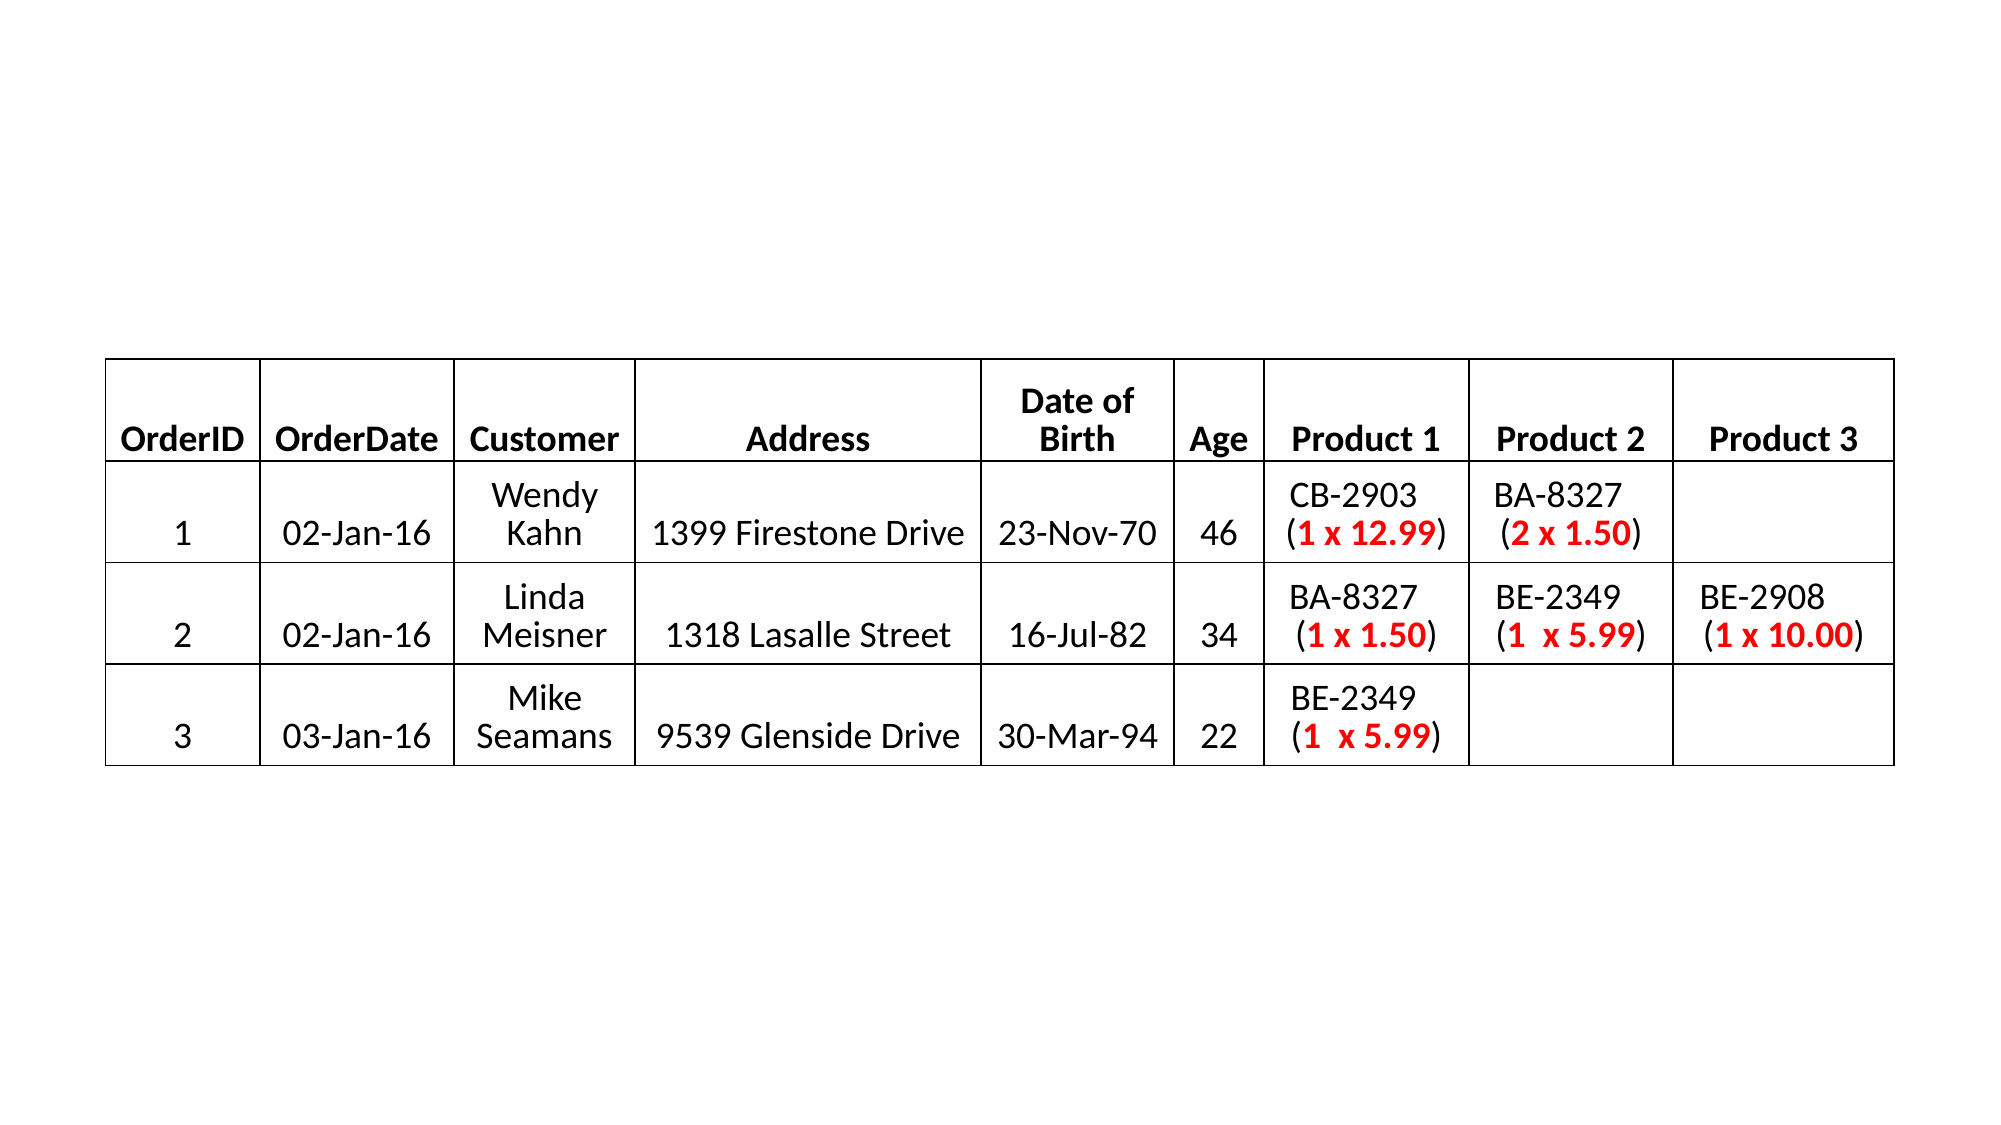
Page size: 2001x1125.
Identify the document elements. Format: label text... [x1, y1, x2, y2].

table_cell 2 [106, 563, 259, 663]
table_cell 46 [1175, 462, 1263, 562]
table_cell 02-Jan-16 [261, 462, 453, 562]
table_cell 16-Jul-82 [982, 563, 1173, 663]
table_cell BE-2349 (1 x 5.99) [1265, 665, 1468, 765]
table_cell 03-Jan-16 [261, 665, 453, 765]
table_cell 22 [1175, 665, 1263, 765]
table_cell [1470, 665, 1672, 765]
table_cell BE-2349 (1 x 5.99) [1470, 563, 1672, 663]
table_cell BE-2908 (1 x 10.00) [1674, 563, 1893, 663]
table_cell BA-8327 (2 x 1.50) [1470, 462, 1672, 562]
table_cell BA-8327 (1 x 1.50) [1265, 563, 1468, 663]
table_header Product 2 [1470, 360, 1672, 460]
table_cell 30-Mar-94 [982, 665, 1173, 765]
table_cell 1399 Firestone Drive [636, 462, 980, 562]
table_header Product 1 [1265, 360, 1468, 460]
table_cell 1 [106, 462, 259, 562]
table_cell 3 [106, 665, 259, 765]
table_header Customer [455, 360, 634, 460]
table_cell CB-2903 (1 x 12.99) [1265, 462, 1468, 562]
table_cell [1674, 462, 1893, 562]
table_header Age [1175, 360, 1263, 460]
table_cell 9539 Glenside Drive [636, 665, 980, 765]
table_header OrderDate [261, 360, 453, 460]
table_cell Mike Seamans [455, 665, 634, 765]
table_header Address [636, 360, 980, 460]
table_cell Linda Meisner [455, 563, 634, 663]
table_cell 1318 Lasalle Street [636, 563, 980, 663]
table_cell 02-Jan-16 [261, 563, 453, 663]
table_header Product 3 [1674, 360, 1893, 460]
table_cell 34 [1175, 563, 1263, 663]
table_cell Wendy Kahn [455, 462, 634, 562]
table_header OrderID [106, 360, 259, 460]
table_header Date of Birth [982, 360, 1173, 460]
table_cell [1674, 665, 1893, 765]
table_cell 23-Nov-70 [982, 462, 1173, 562]
